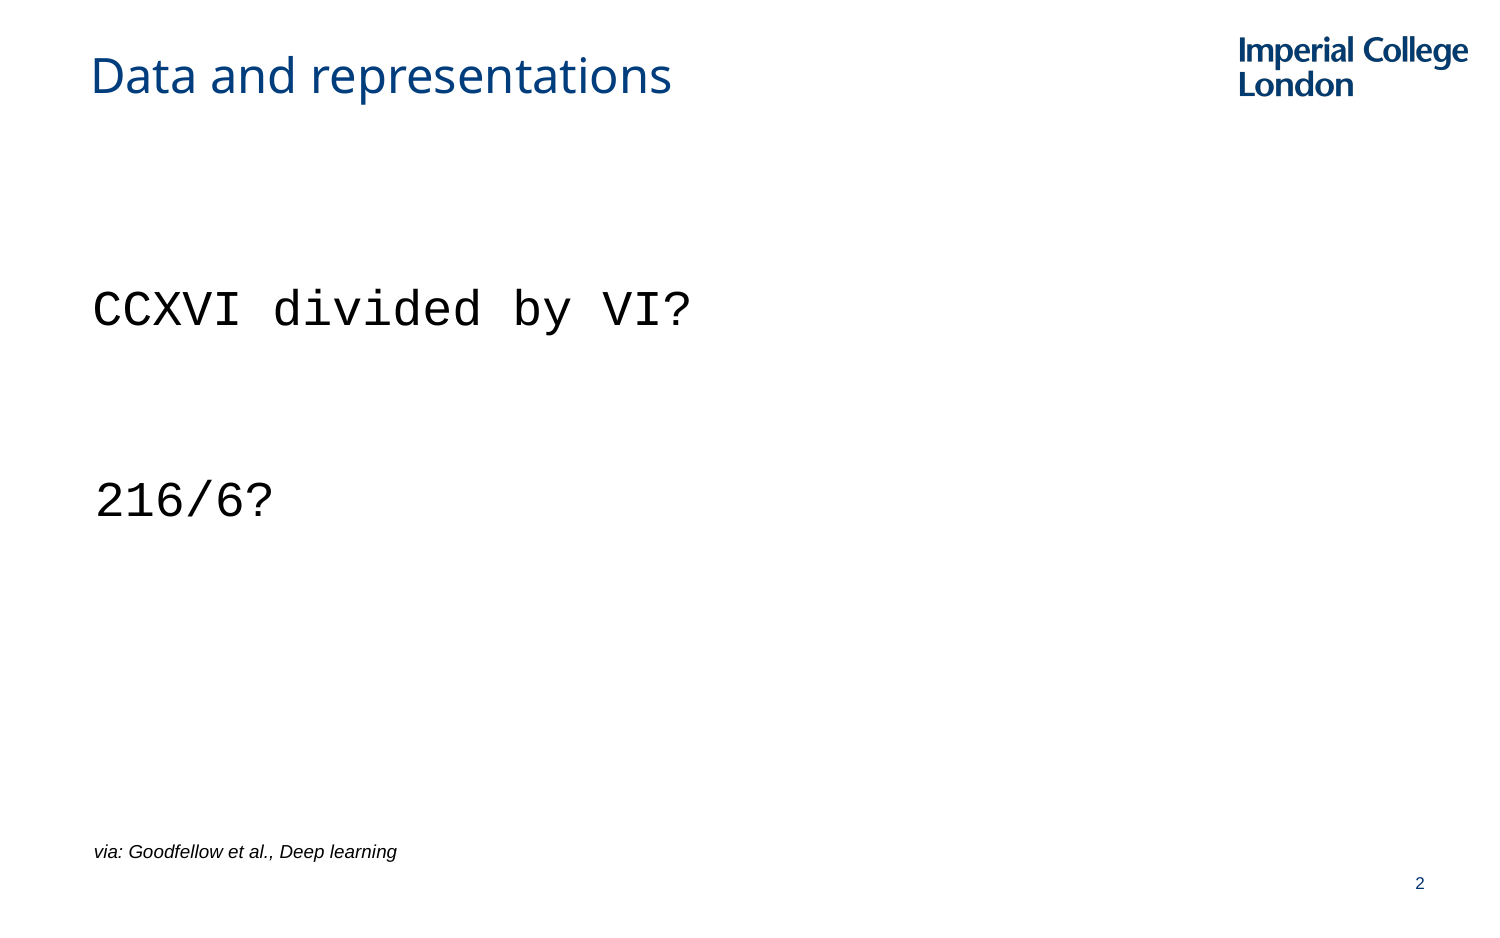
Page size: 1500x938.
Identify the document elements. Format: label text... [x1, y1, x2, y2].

text_box via: Goodfellow et al., Deep learning [79, 832, 412, 870]
picture [1425, 18, 1486, 114]
text_box CCXVI divided by VI? [77, 267, 708, 343]
text_box 216/6? [80, 458, 290, 534]
title Data and representations [75, 0, 1425, 153]
slide_number 2 [1074, 872, 1426, 920]
